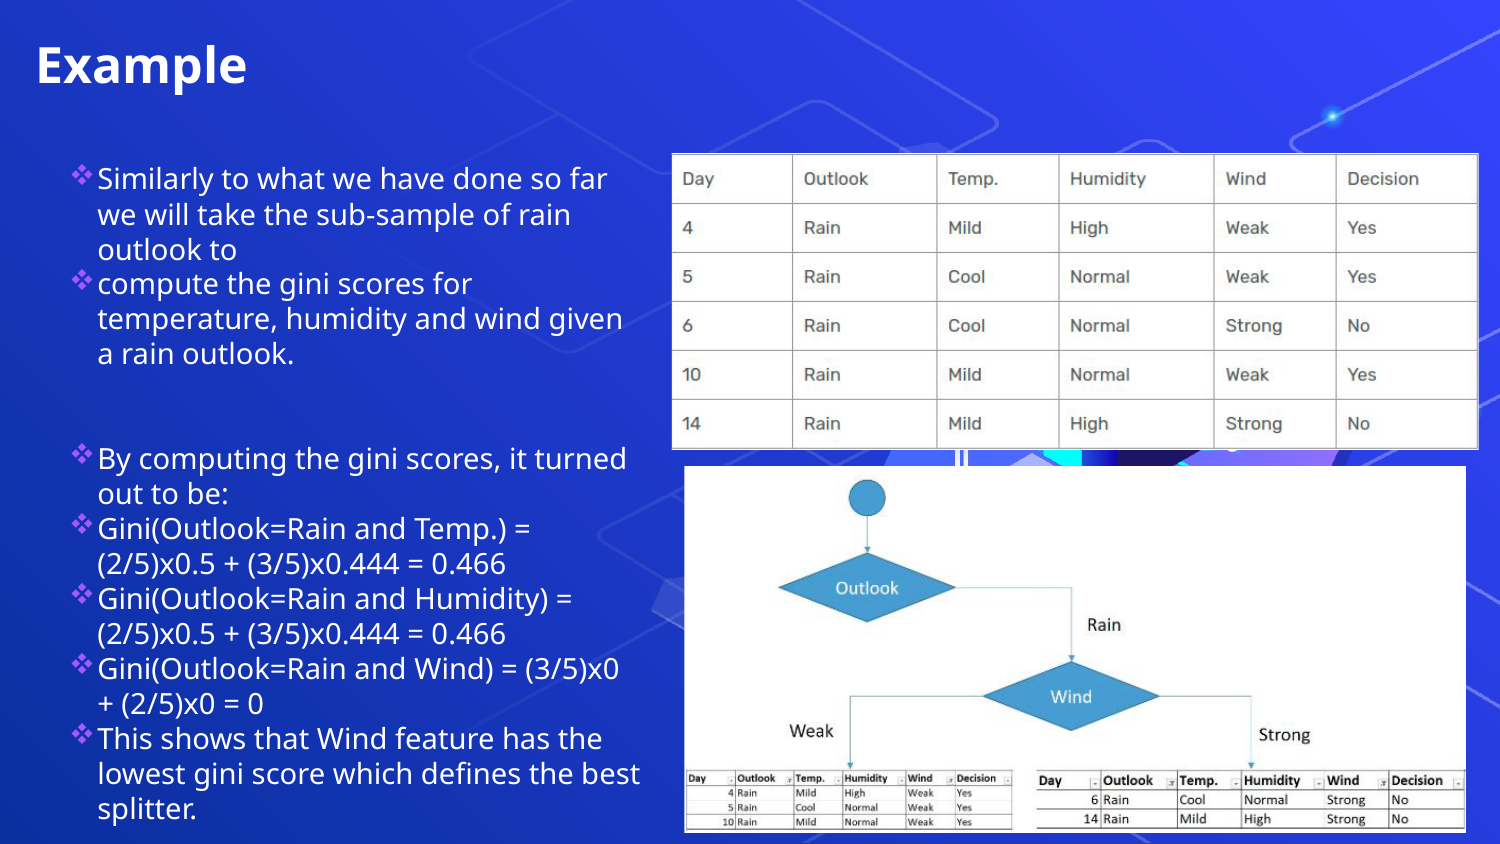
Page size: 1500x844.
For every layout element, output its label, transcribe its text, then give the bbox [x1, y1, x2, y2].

title Example [35, 23, 887, 94]
text_box [659, 380, 666, 423]
picture [0, 0, 1500, 844]
text_box Similarly to what we have done so far we will take the sub-sample of rain outlook to compute the gini scores for temperature, humidity and wind given a rain outlook. By computing the gini scores, it turned out to be: Gini(Outlook=Rain and Temp.) = (2/5)x0.5 + (3/5)x0.444 = 0.466 Gini(Outlook=Rain and Humidity) = (2/5)x0.5 + (3/5)x0.444 = 0.466 Gini(Outlook=Rain and Wind) = (3/5)x0 + (2/5)x0 = 0 This shows that Wind feature has the lowest gini score which defines the best splitter. [54, 153, 659, 833]
